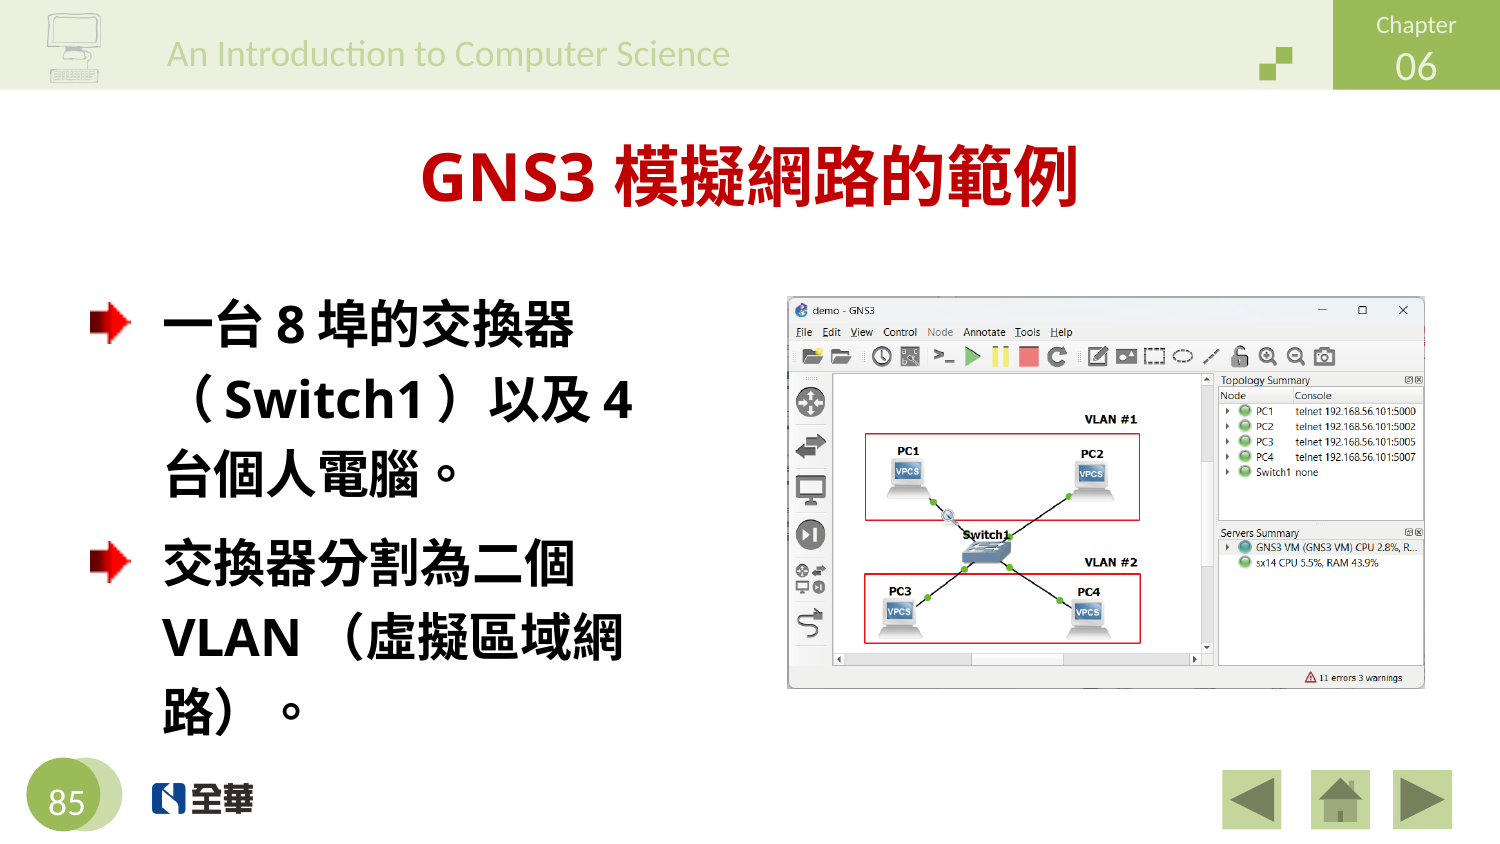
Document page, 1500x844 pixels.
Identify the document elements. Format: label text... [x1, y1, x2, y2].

picture [90, 541, 131, 583]
picture [787, 296, 1426, 690]
picture [90, 302, 131, 344]
picture [47, 13, 101, 83]
list 一台8埠的交換器（Switch1）以及4 台個人電腦。 交換器分割為二個VLAN（虛擬區域網路）。 [75, 272, 714, 754]
title GNS3模擬網路的範例 [75, 104, 1425, 245]
picture [152, 783, 253, 814]
